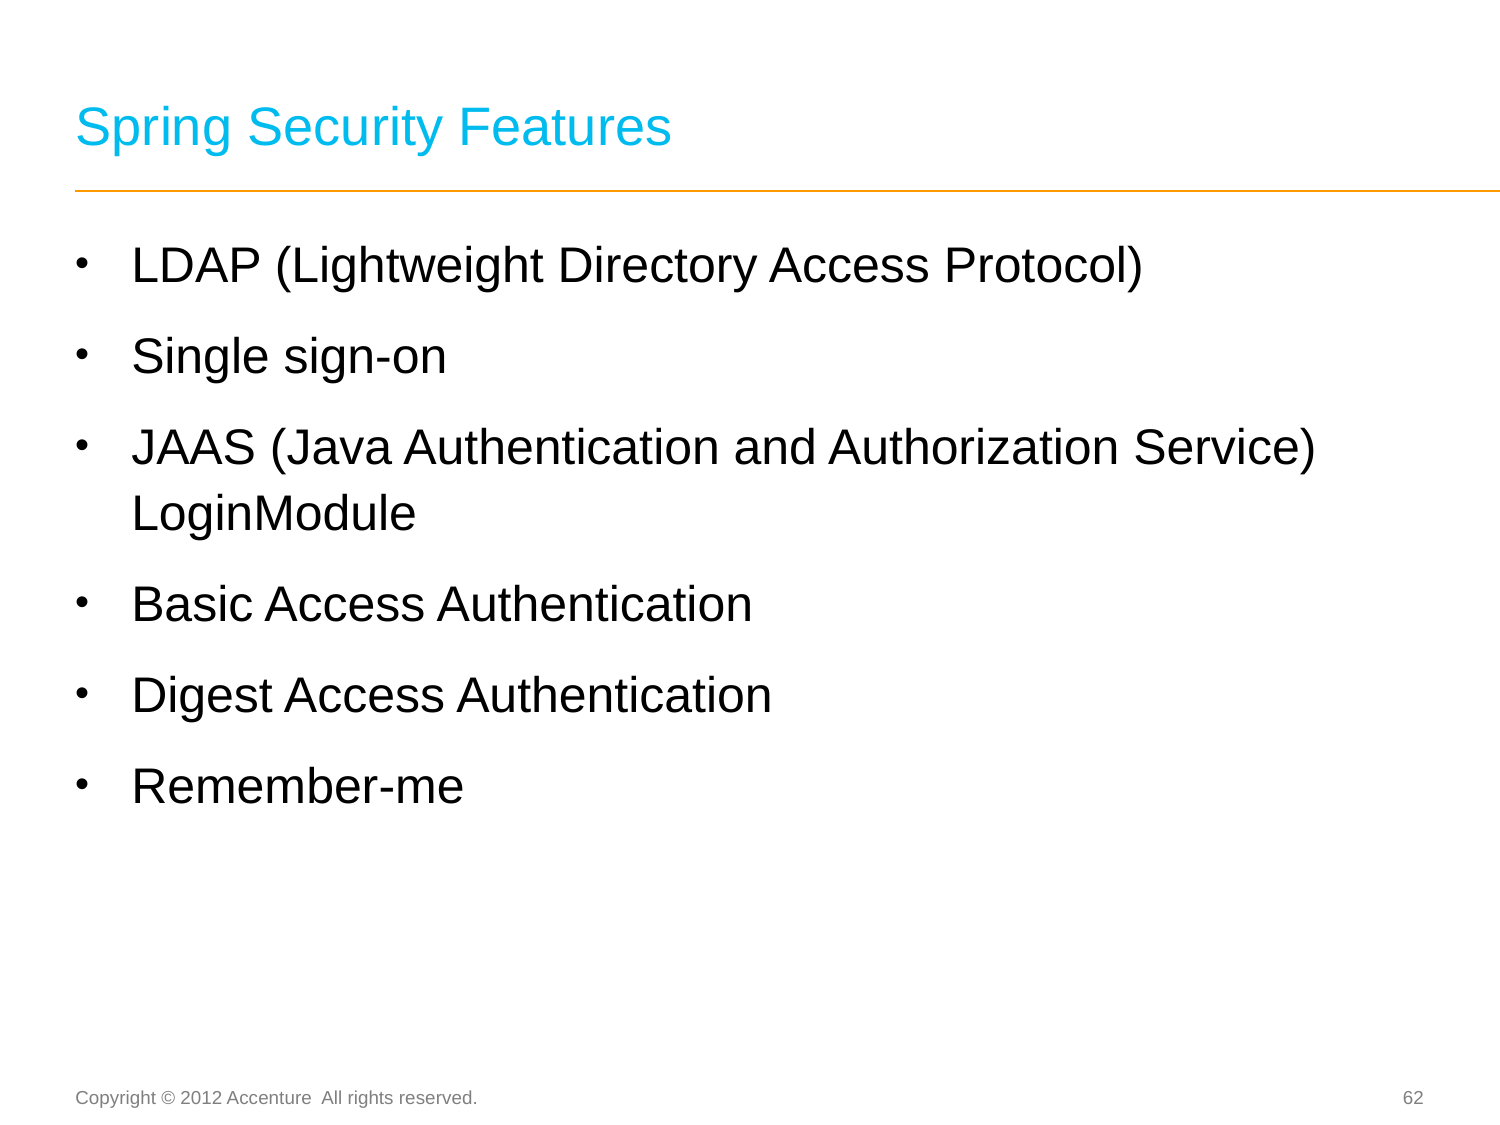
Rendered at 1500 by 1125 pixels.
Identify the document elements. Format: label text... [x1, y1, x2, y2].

title Spring Security Features [75, 27, 1422, 157]
list LDAP (Lightweight Directory Access Protocol) Single sign-on JAAS (Java Authentication and Authorization Service) LoginModule Basic Access Authentication Digest Access Authentication Remember-me [75, 226, 1425, 1018]
